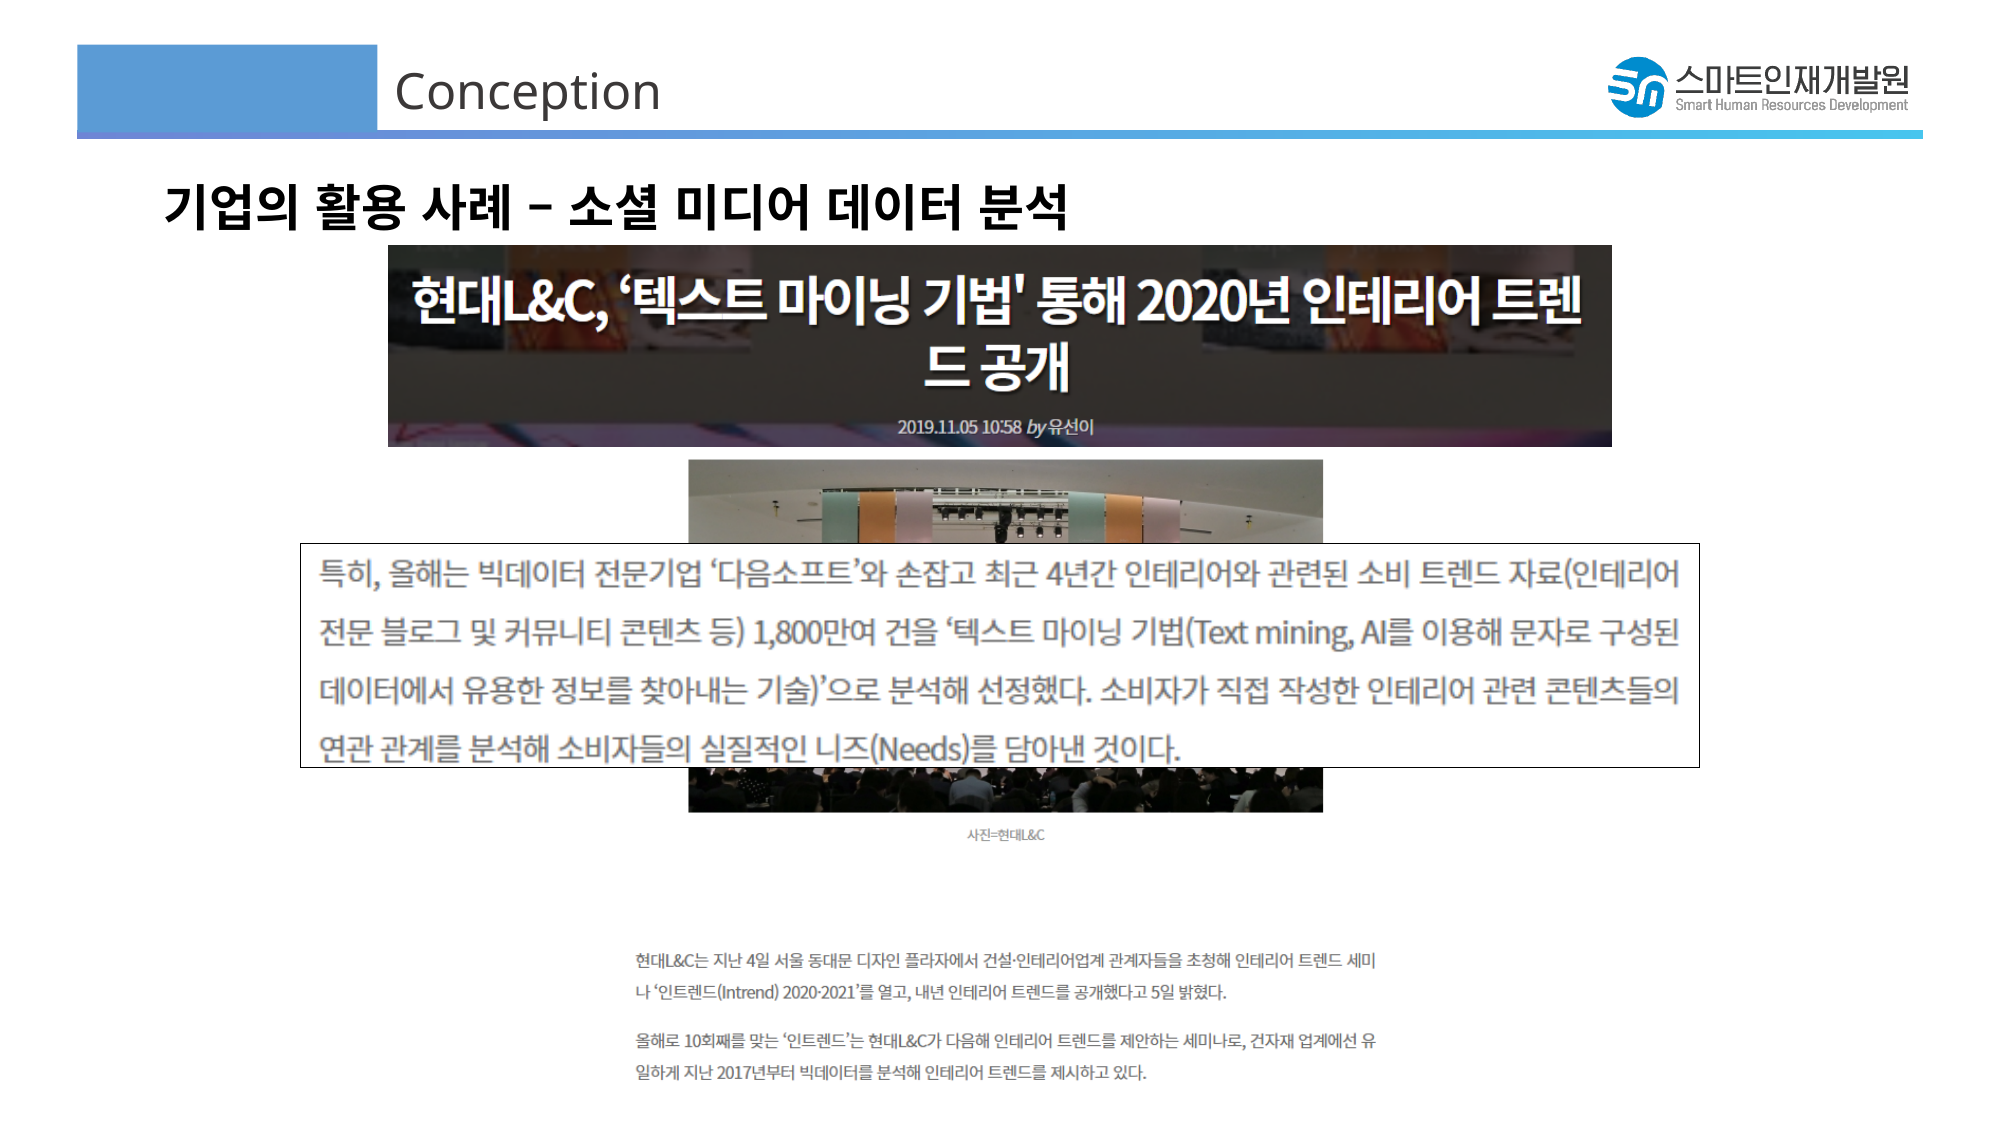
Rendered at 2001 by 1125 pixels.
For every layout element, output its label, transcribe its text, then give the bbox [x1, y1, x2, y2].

picture [388, 245, 1612, 447]
text_box Conception [379, 51, 756, 127]
picture [77, 44, 1923, 139]
text_box 기업의 활용 사례 – 소셜 미디어 데이터 분석 [149, 169, 1086, 245]
picture [300, 449, 1700, 1099]
